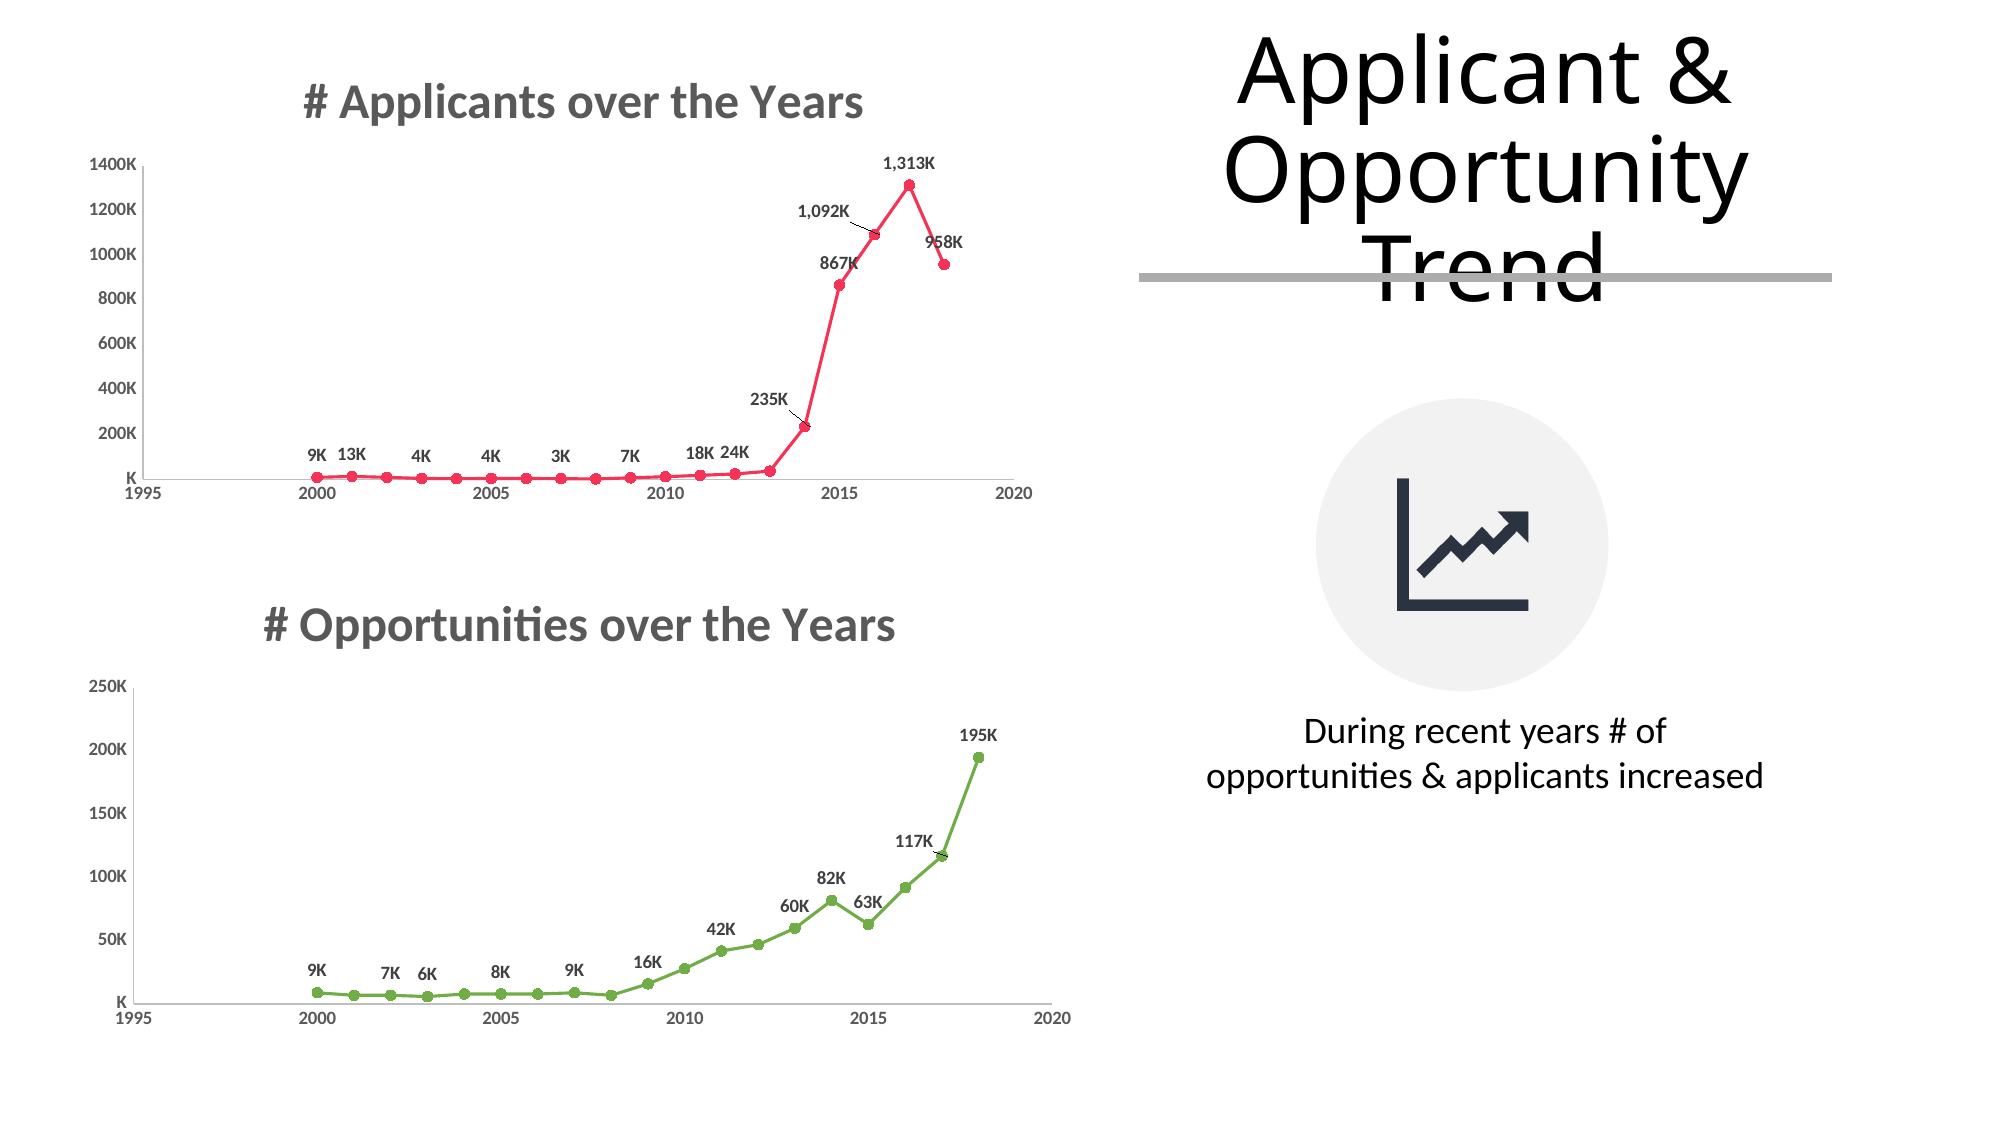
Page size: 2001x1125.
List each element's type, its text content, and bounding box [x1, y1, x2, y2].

chart [68, 571, 1092, 1039]
chart [47, 49, 1092, 527]
title Applicant & Opportunity Trend [1122, 64, 1849, 282]
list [1139, 395, 1786, 904]
text_box [1139, 273, 1832, 282]
